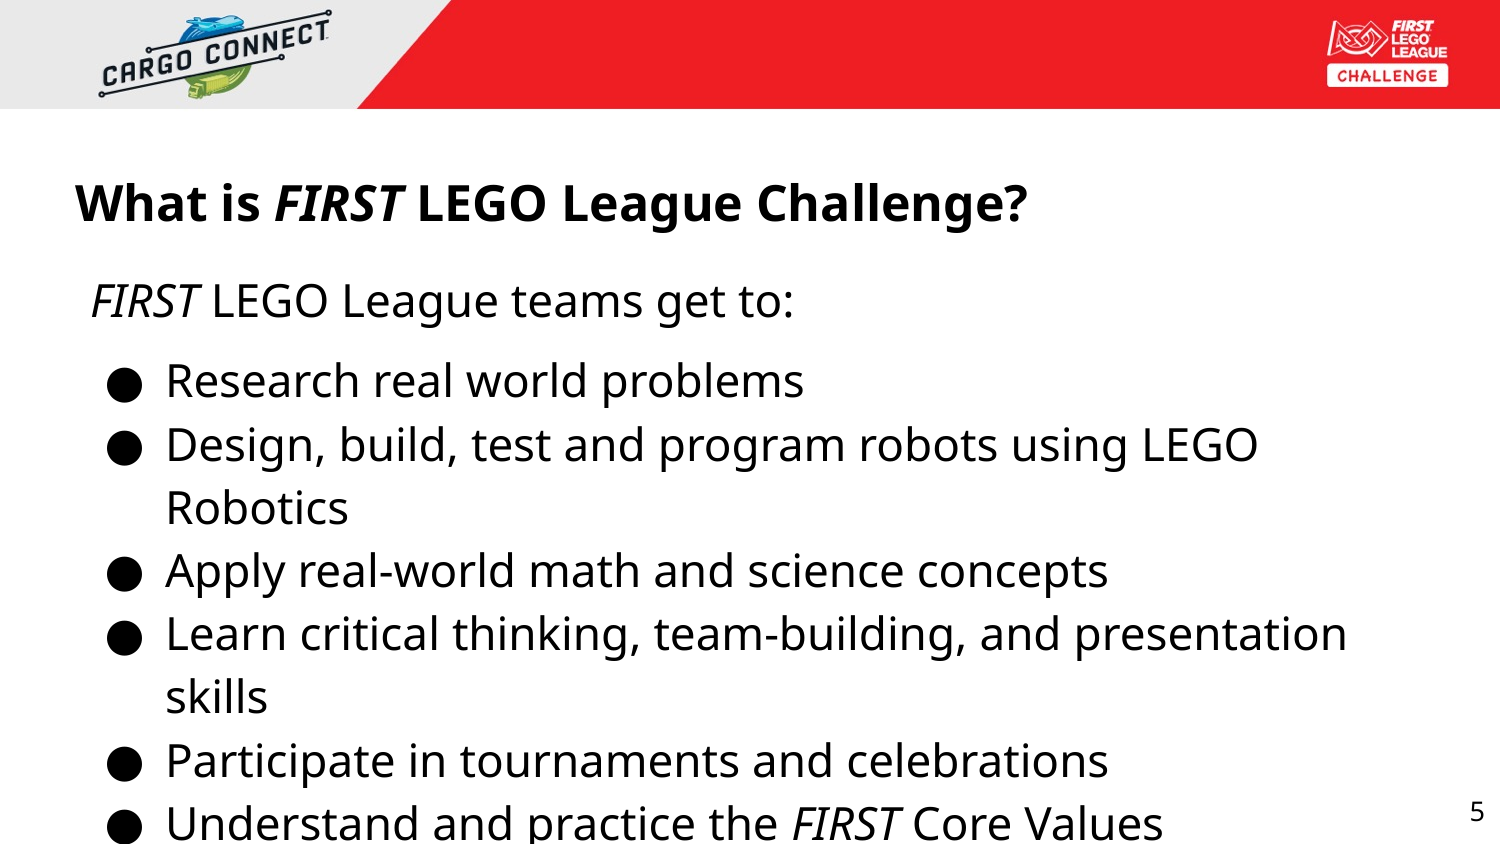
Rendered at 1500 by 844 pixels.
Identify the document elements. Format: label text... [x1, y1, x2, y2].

list FIRST LEGO League teams get to: Research real world problems Design, build, test and program robots using LEGO Robotics Apply real-world math and science concepts Learn critical thinking, team-building, and presentation skills Participate in tournaments and celebrations Understand and practice the FIRST Core Values [75, 270, 1435, 759]
slide_number 5 [1409, 779, 1500, 844]
title What is FIRST LEGO League Challenge? [75, 155, 1435, 247]
picture [0, 0, 1500, 844]
